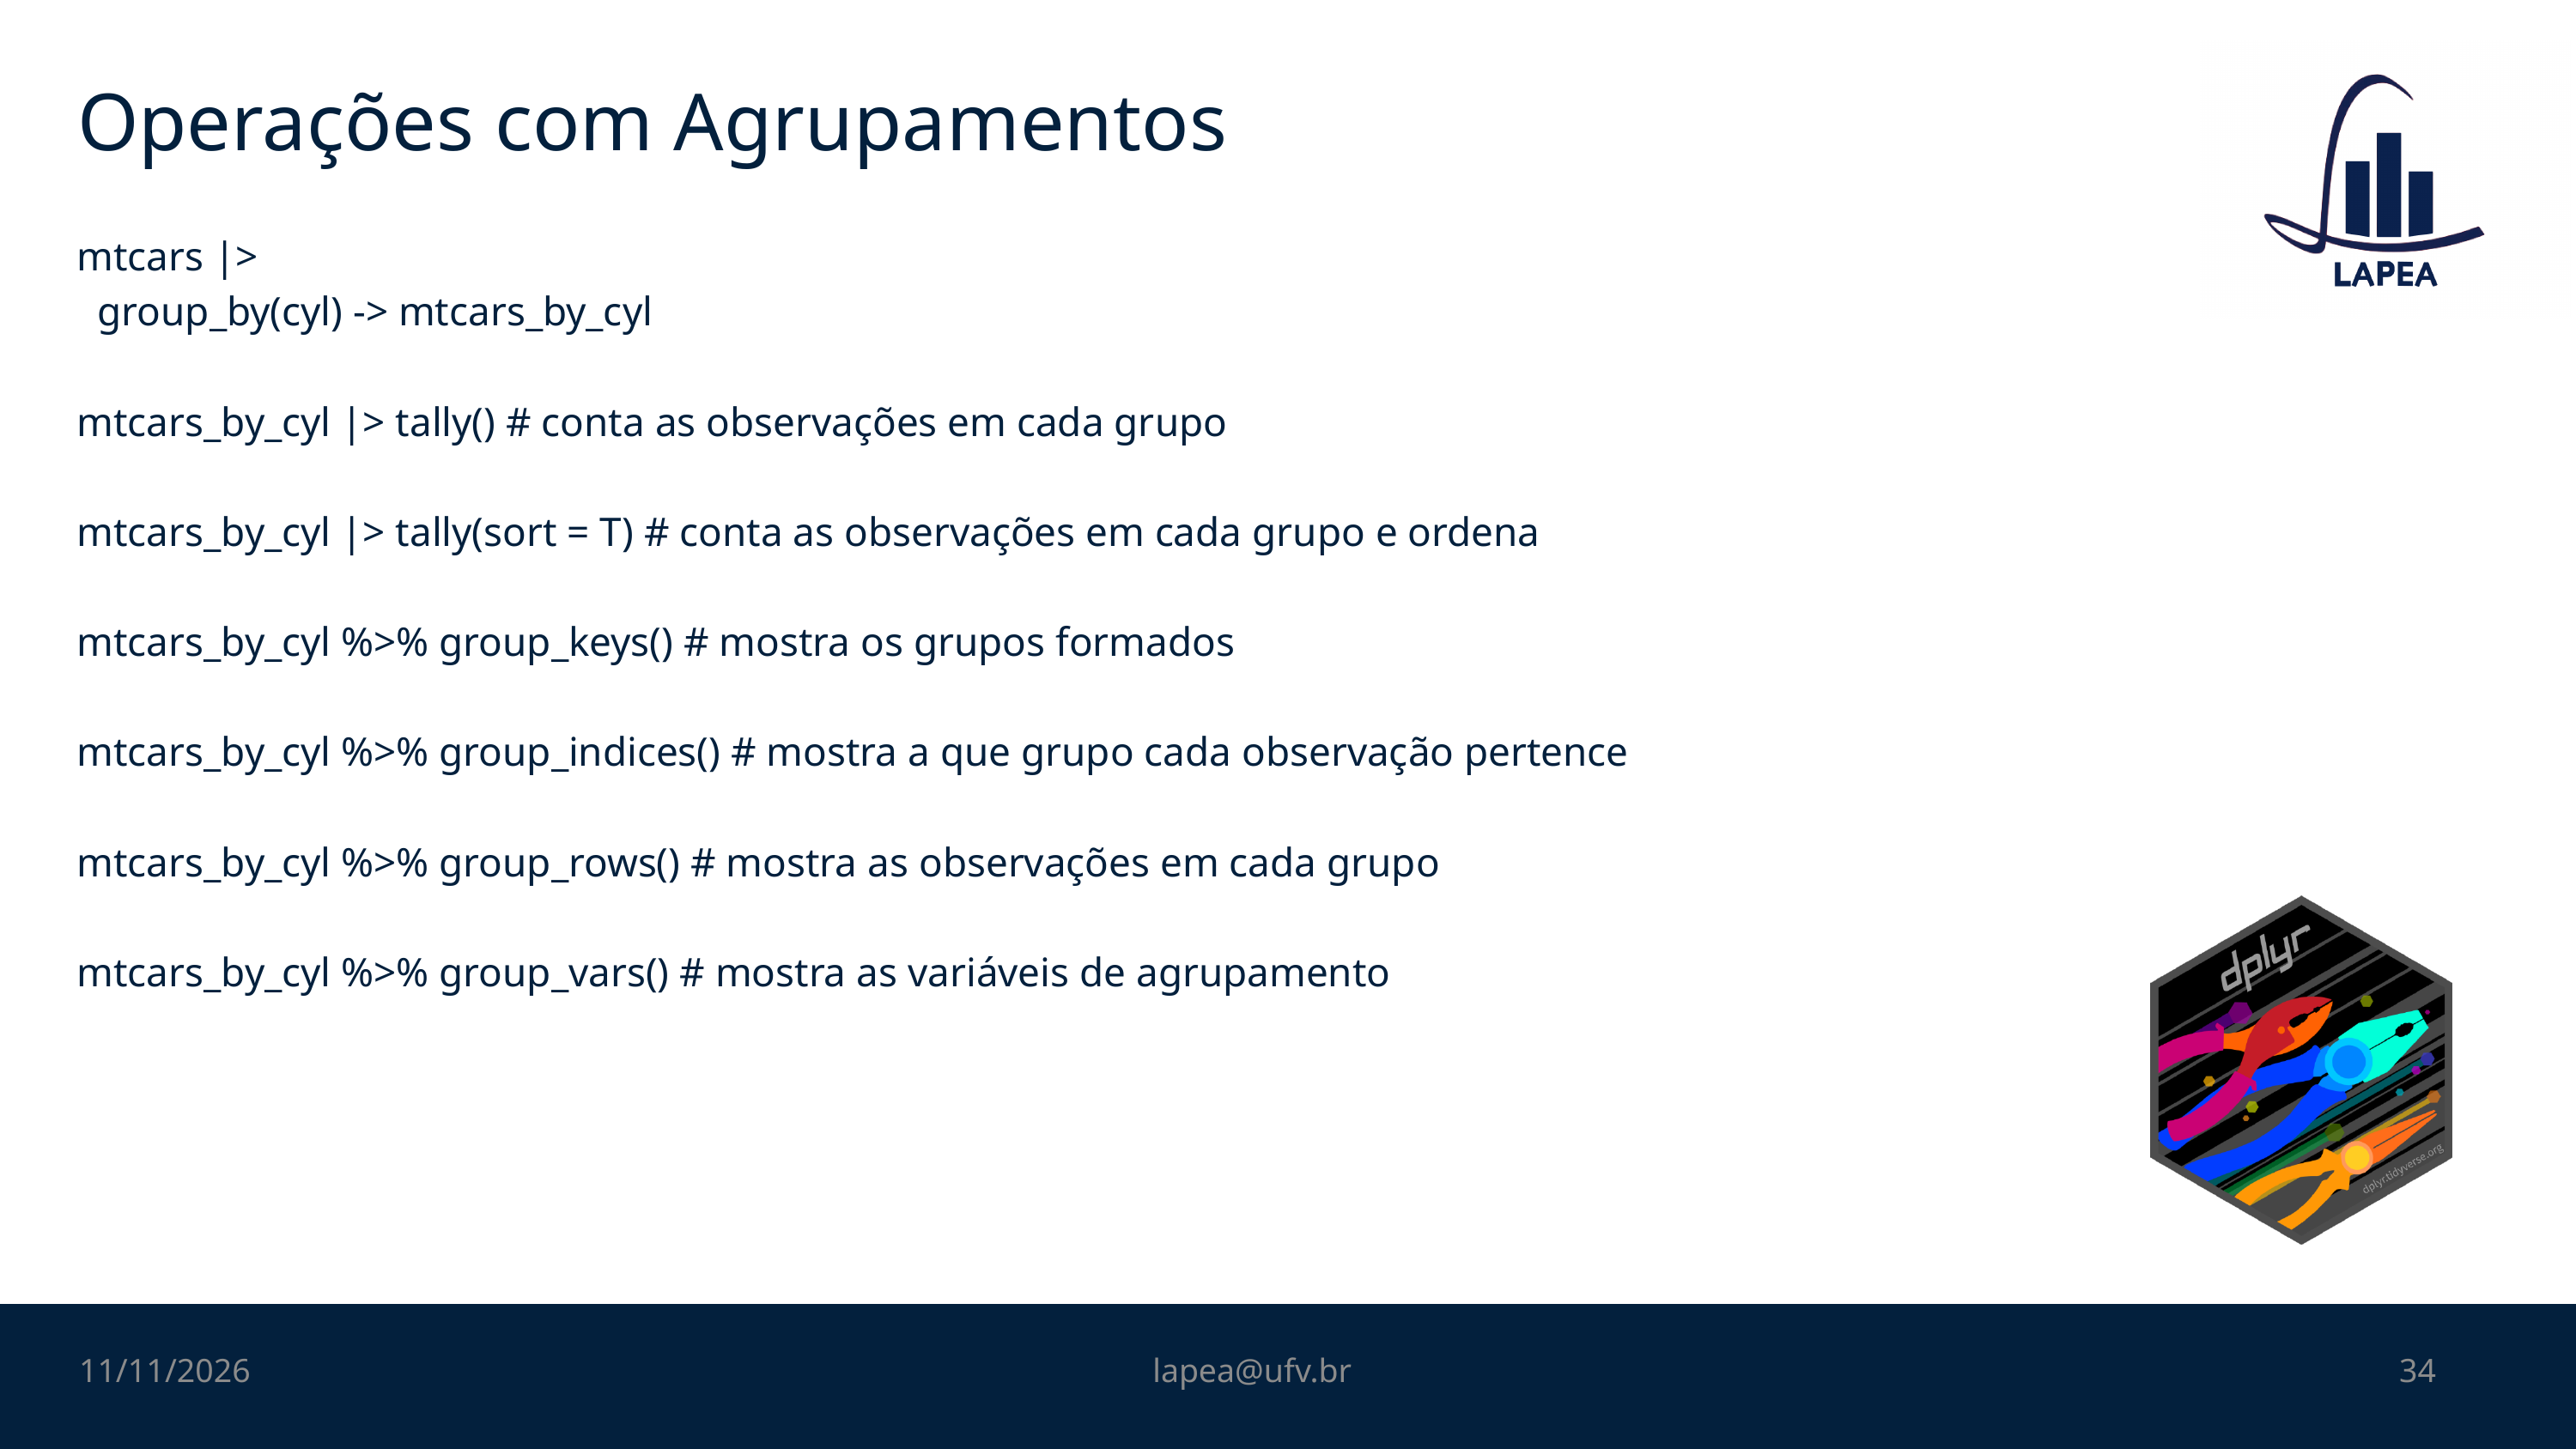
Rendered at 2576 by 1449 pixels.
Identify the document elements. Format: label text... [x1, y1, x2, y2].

slide_number 34 [2148, 1346, 2450, 1398]
picture [2200, 40, 2571, 318]
list mtcars |> group_by(cyl) -> mtcars_by_cyl mtcars_by_cyl |> tally() # conta as observações em cada grupo mtcars_by_cyl |> tally(sort = T) # conta as observações em cada grupo e ordena mtcars_by_cyl %>% group_keys() # mostra os grupos formados mtcars_by_cyl %>% group_indices() # mostra a que grupo cada observação pertence mtcars_by_cyl %>% group_rows() # mostra as observações em cada grupo mtcars_by_cyl %>% group_vars() # mostra as variáveis de agrupamento [64, 225, 2190, 1279]
footer lapea@ufv.br [410, 1346, 2095, 1398]
picture [2150, 895, 2453, 1245]
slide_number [66, 1346, 368, 1398]
title Operações com Agrupamentos [64, 39, 2190, 200]
